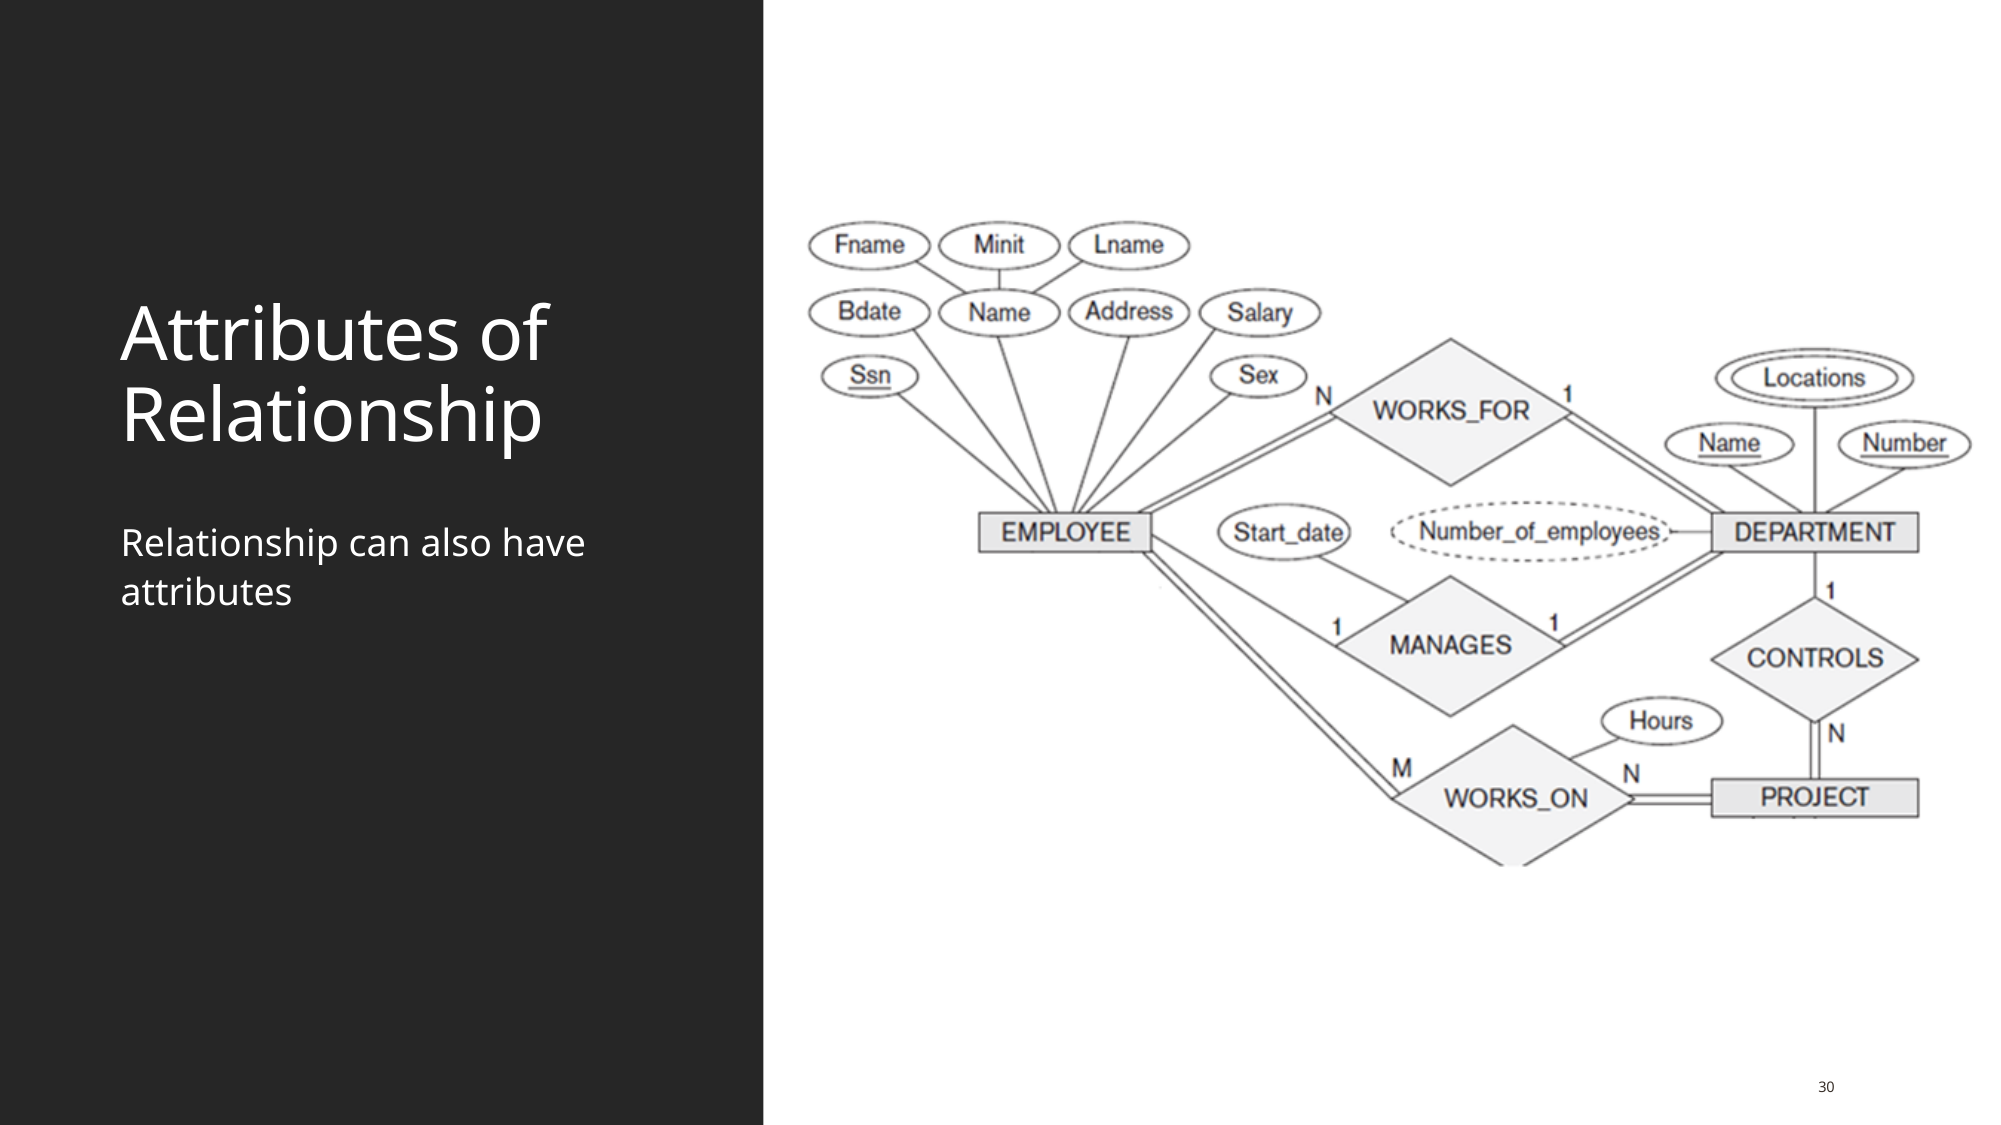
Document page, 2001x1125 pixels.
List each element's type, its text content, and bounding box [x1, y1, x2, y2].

picture [791, 206, 1978, 874]
title Attributes of Relationship [105, 128, 683, 473]
slide_number 30 [1803, 1057, 1932, 1118]
list Relationship can also have attributes [105, 499, 683, 1002]
